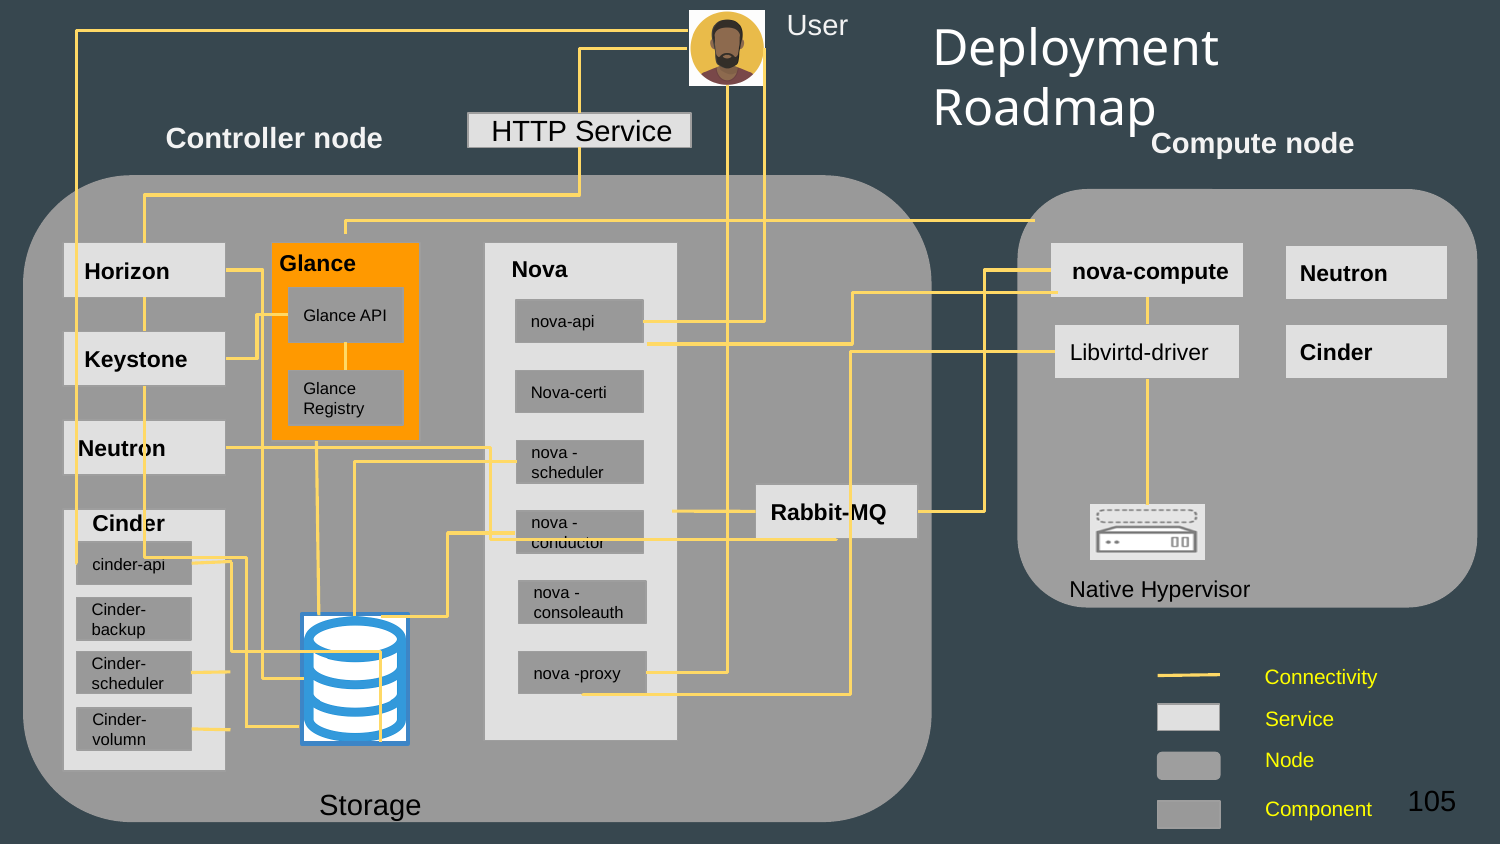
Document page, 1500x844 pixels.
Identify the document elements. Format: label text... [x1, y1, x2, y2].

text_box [23, 0, 1477, 822]
slide_number ‹#› [1406, 767, 1483, 833]
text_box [225, 447, 838, 539]
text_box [1157, 652, 1404, 829]
